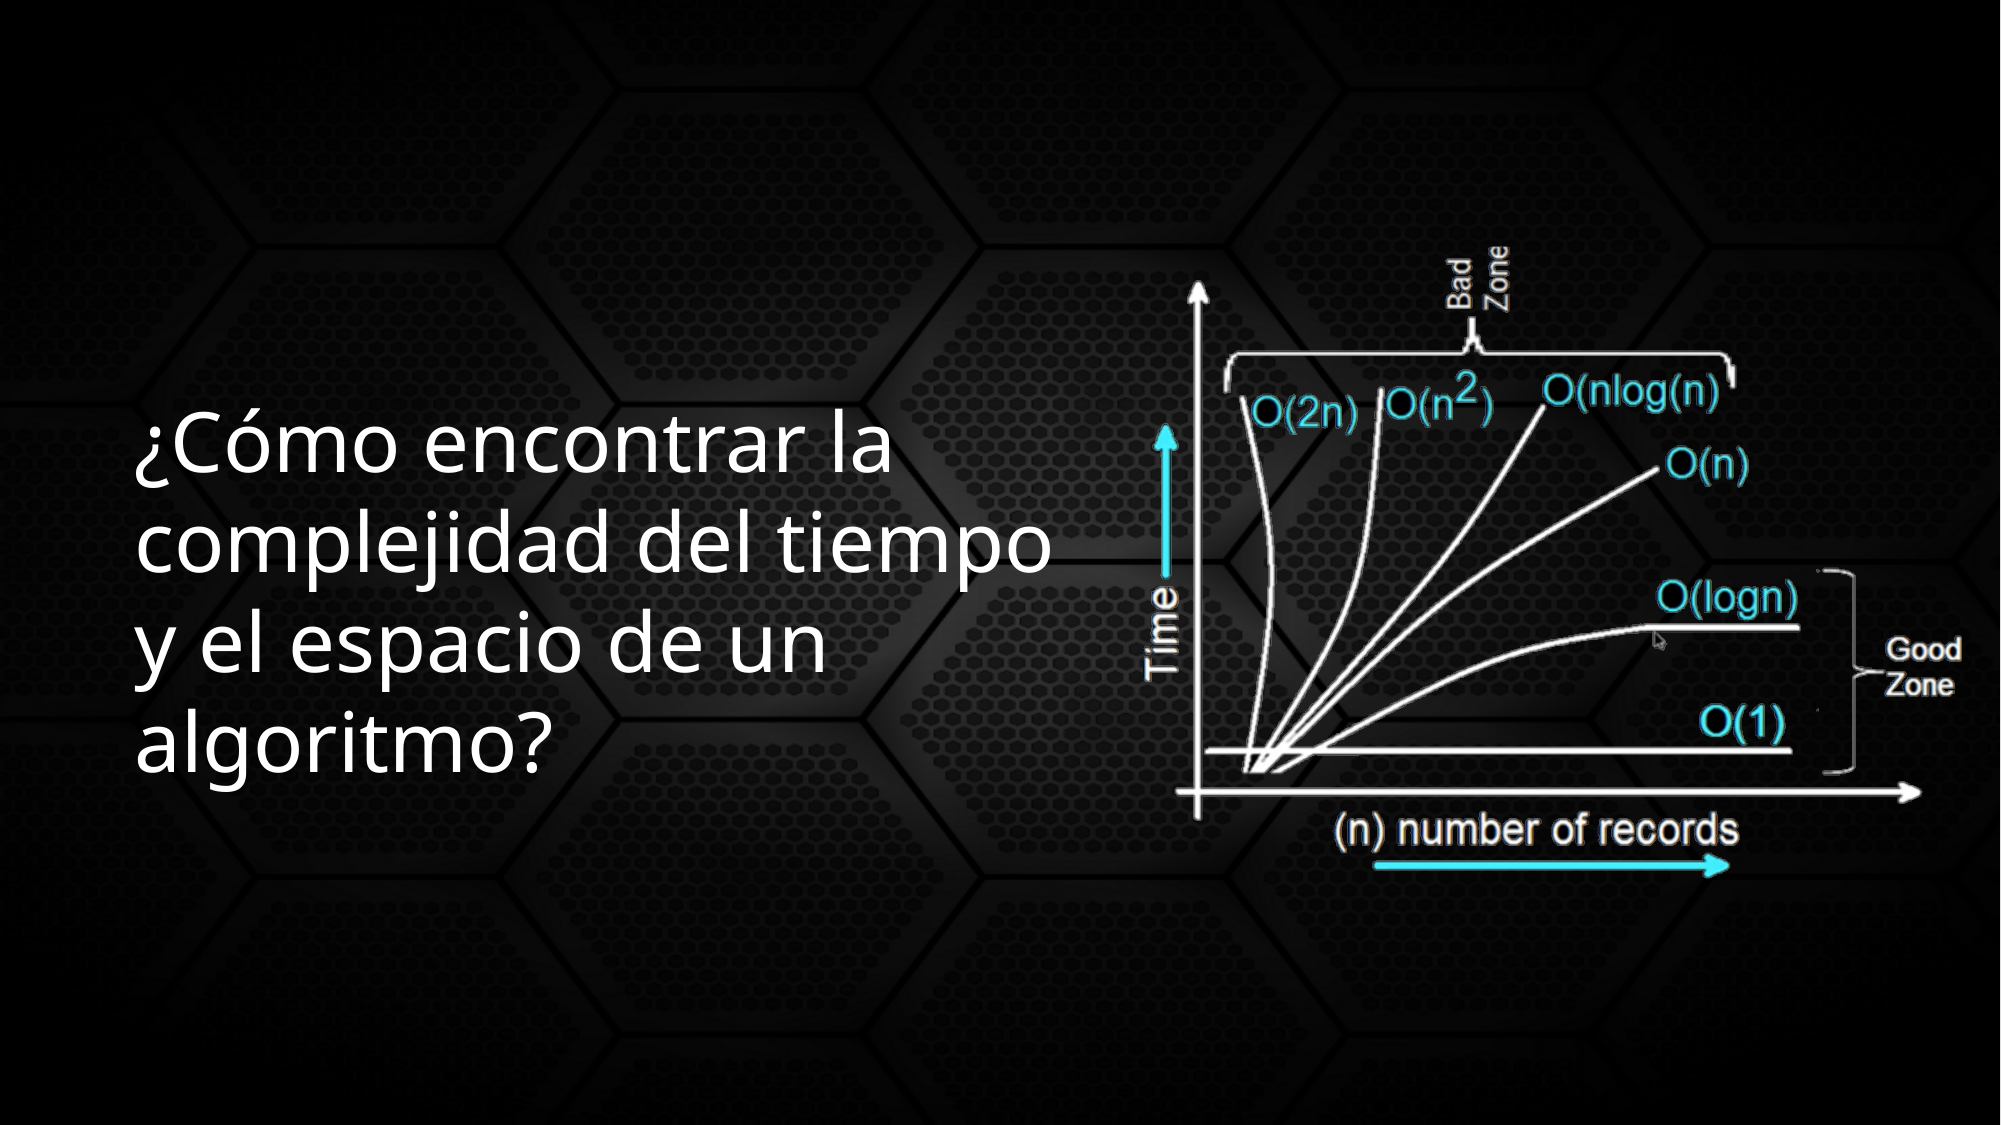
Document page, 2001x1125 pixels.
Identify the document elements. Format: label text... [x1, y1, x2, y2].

picture [0, 0, 2001, 1125]
text_box ¿Cómo encontrar la complejidad del tiempo y el espacio de un algoritmo? [119, 381, 1121, 797]
